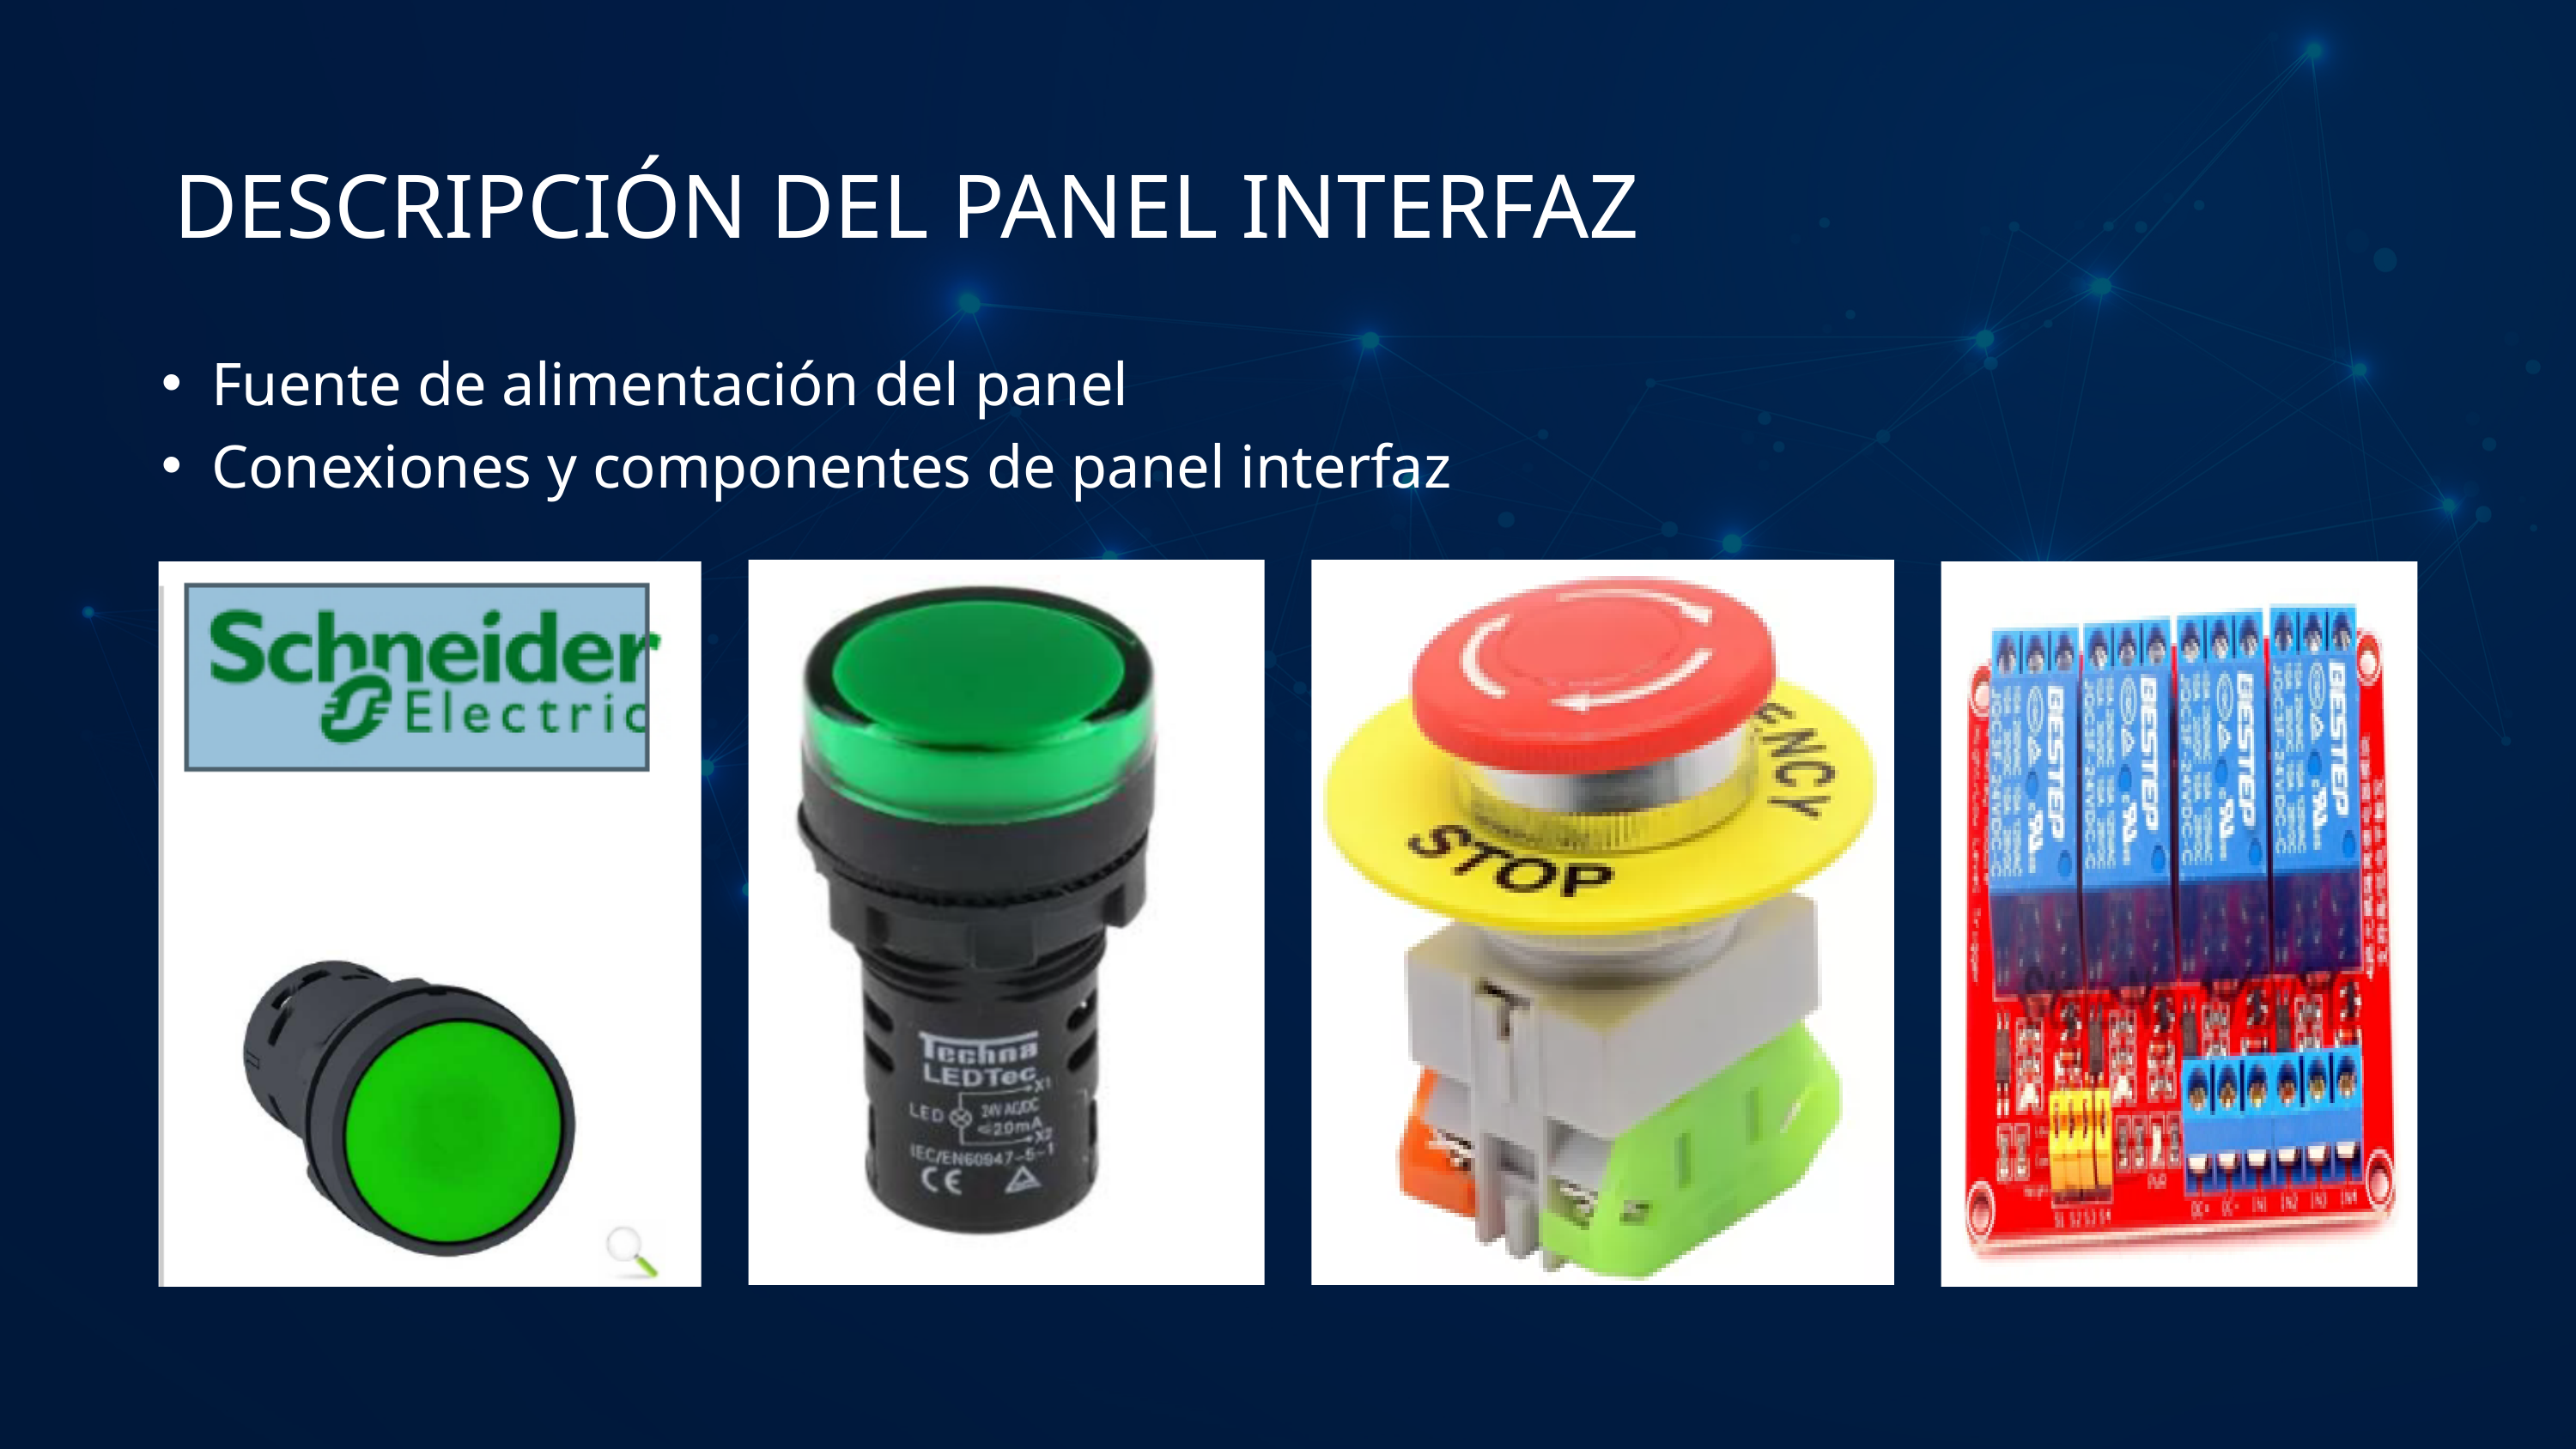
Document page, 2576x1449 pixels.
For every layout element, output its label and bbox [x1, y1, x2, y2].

text_box [0, 0, 2576, 1449]
